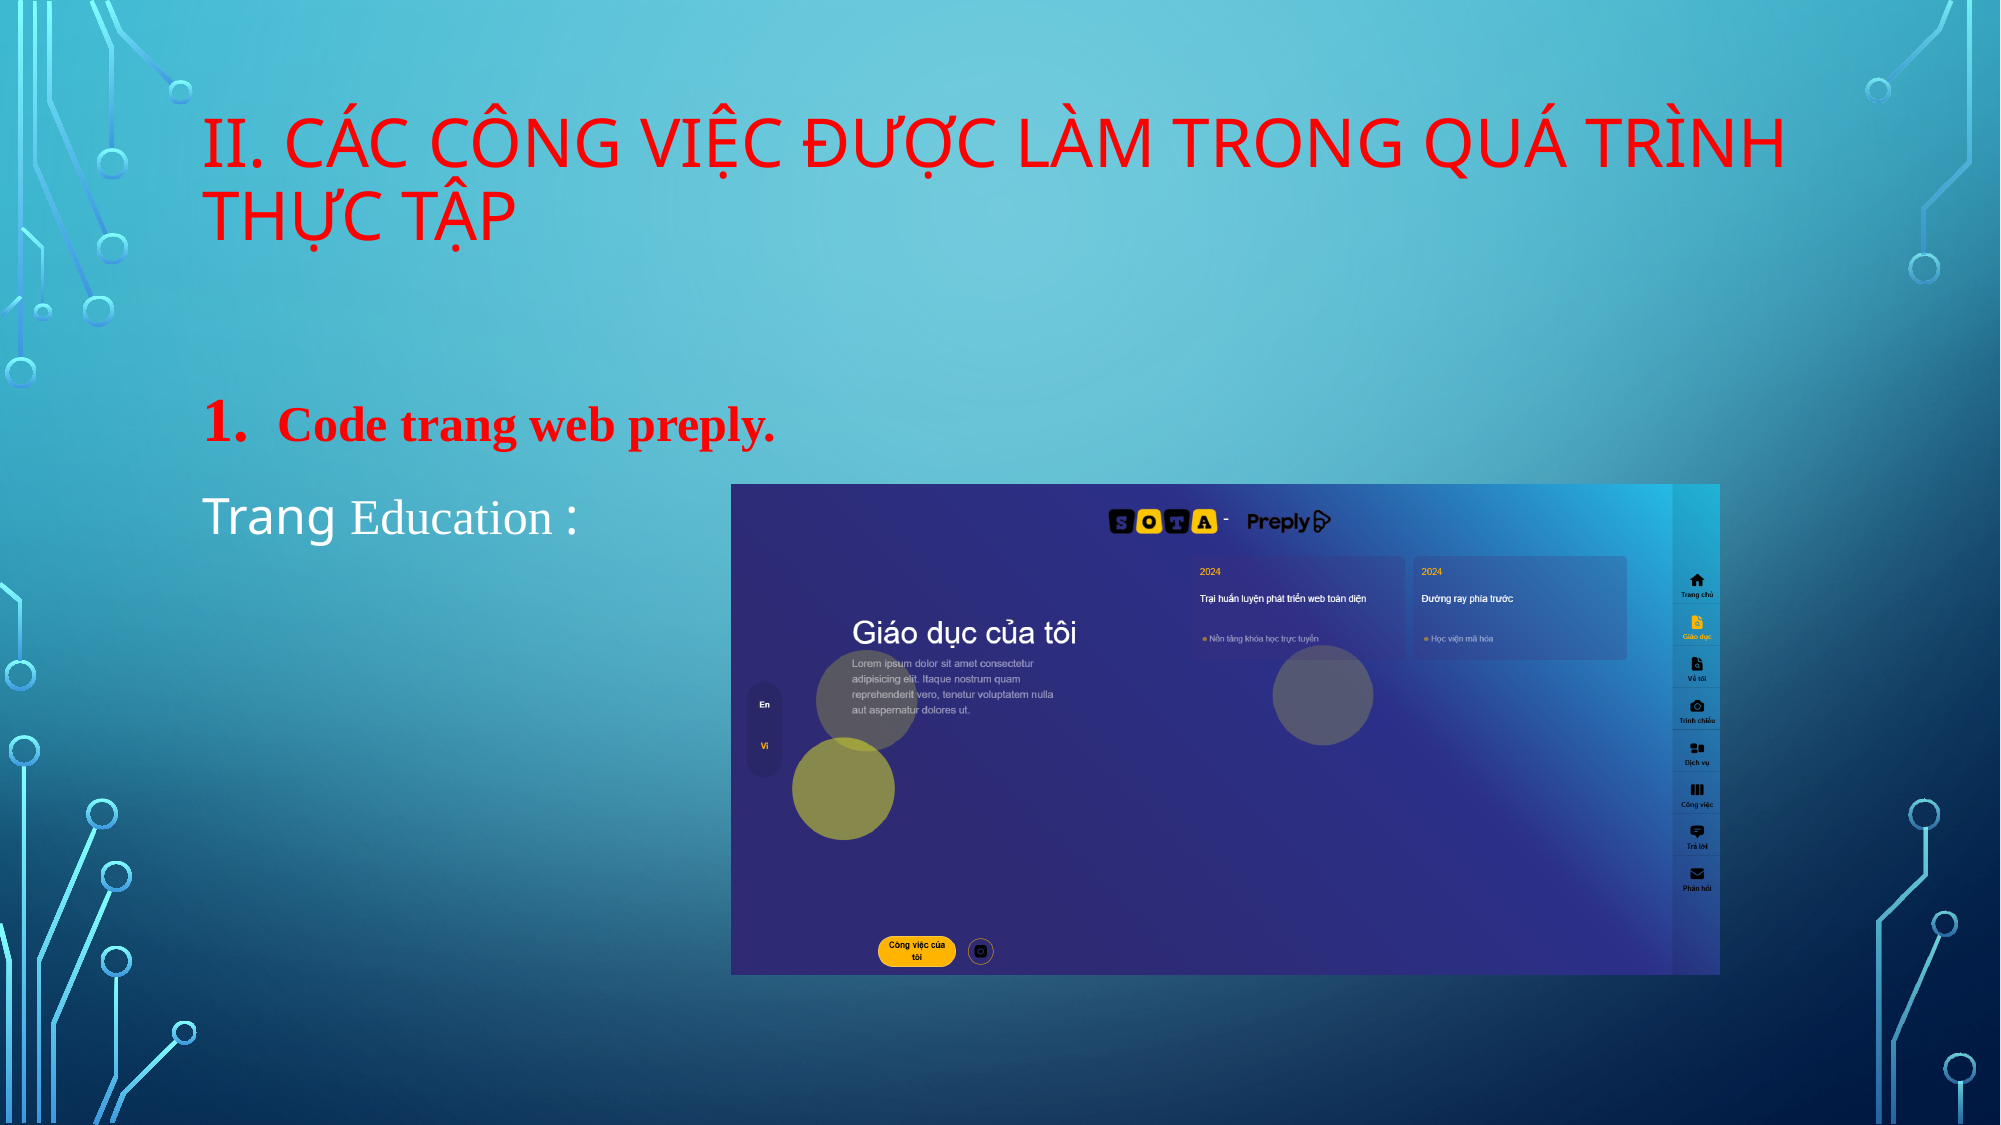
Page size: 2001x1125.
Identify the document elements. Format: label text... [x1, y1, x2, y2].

picture [731, 483, 1720, 976]
title ii. Các công việc được làm trong quá trình thực tập [187, 101, 1813, 344]
list Code trang web preply. Trang Education : [187, 369, 1813, 950]
